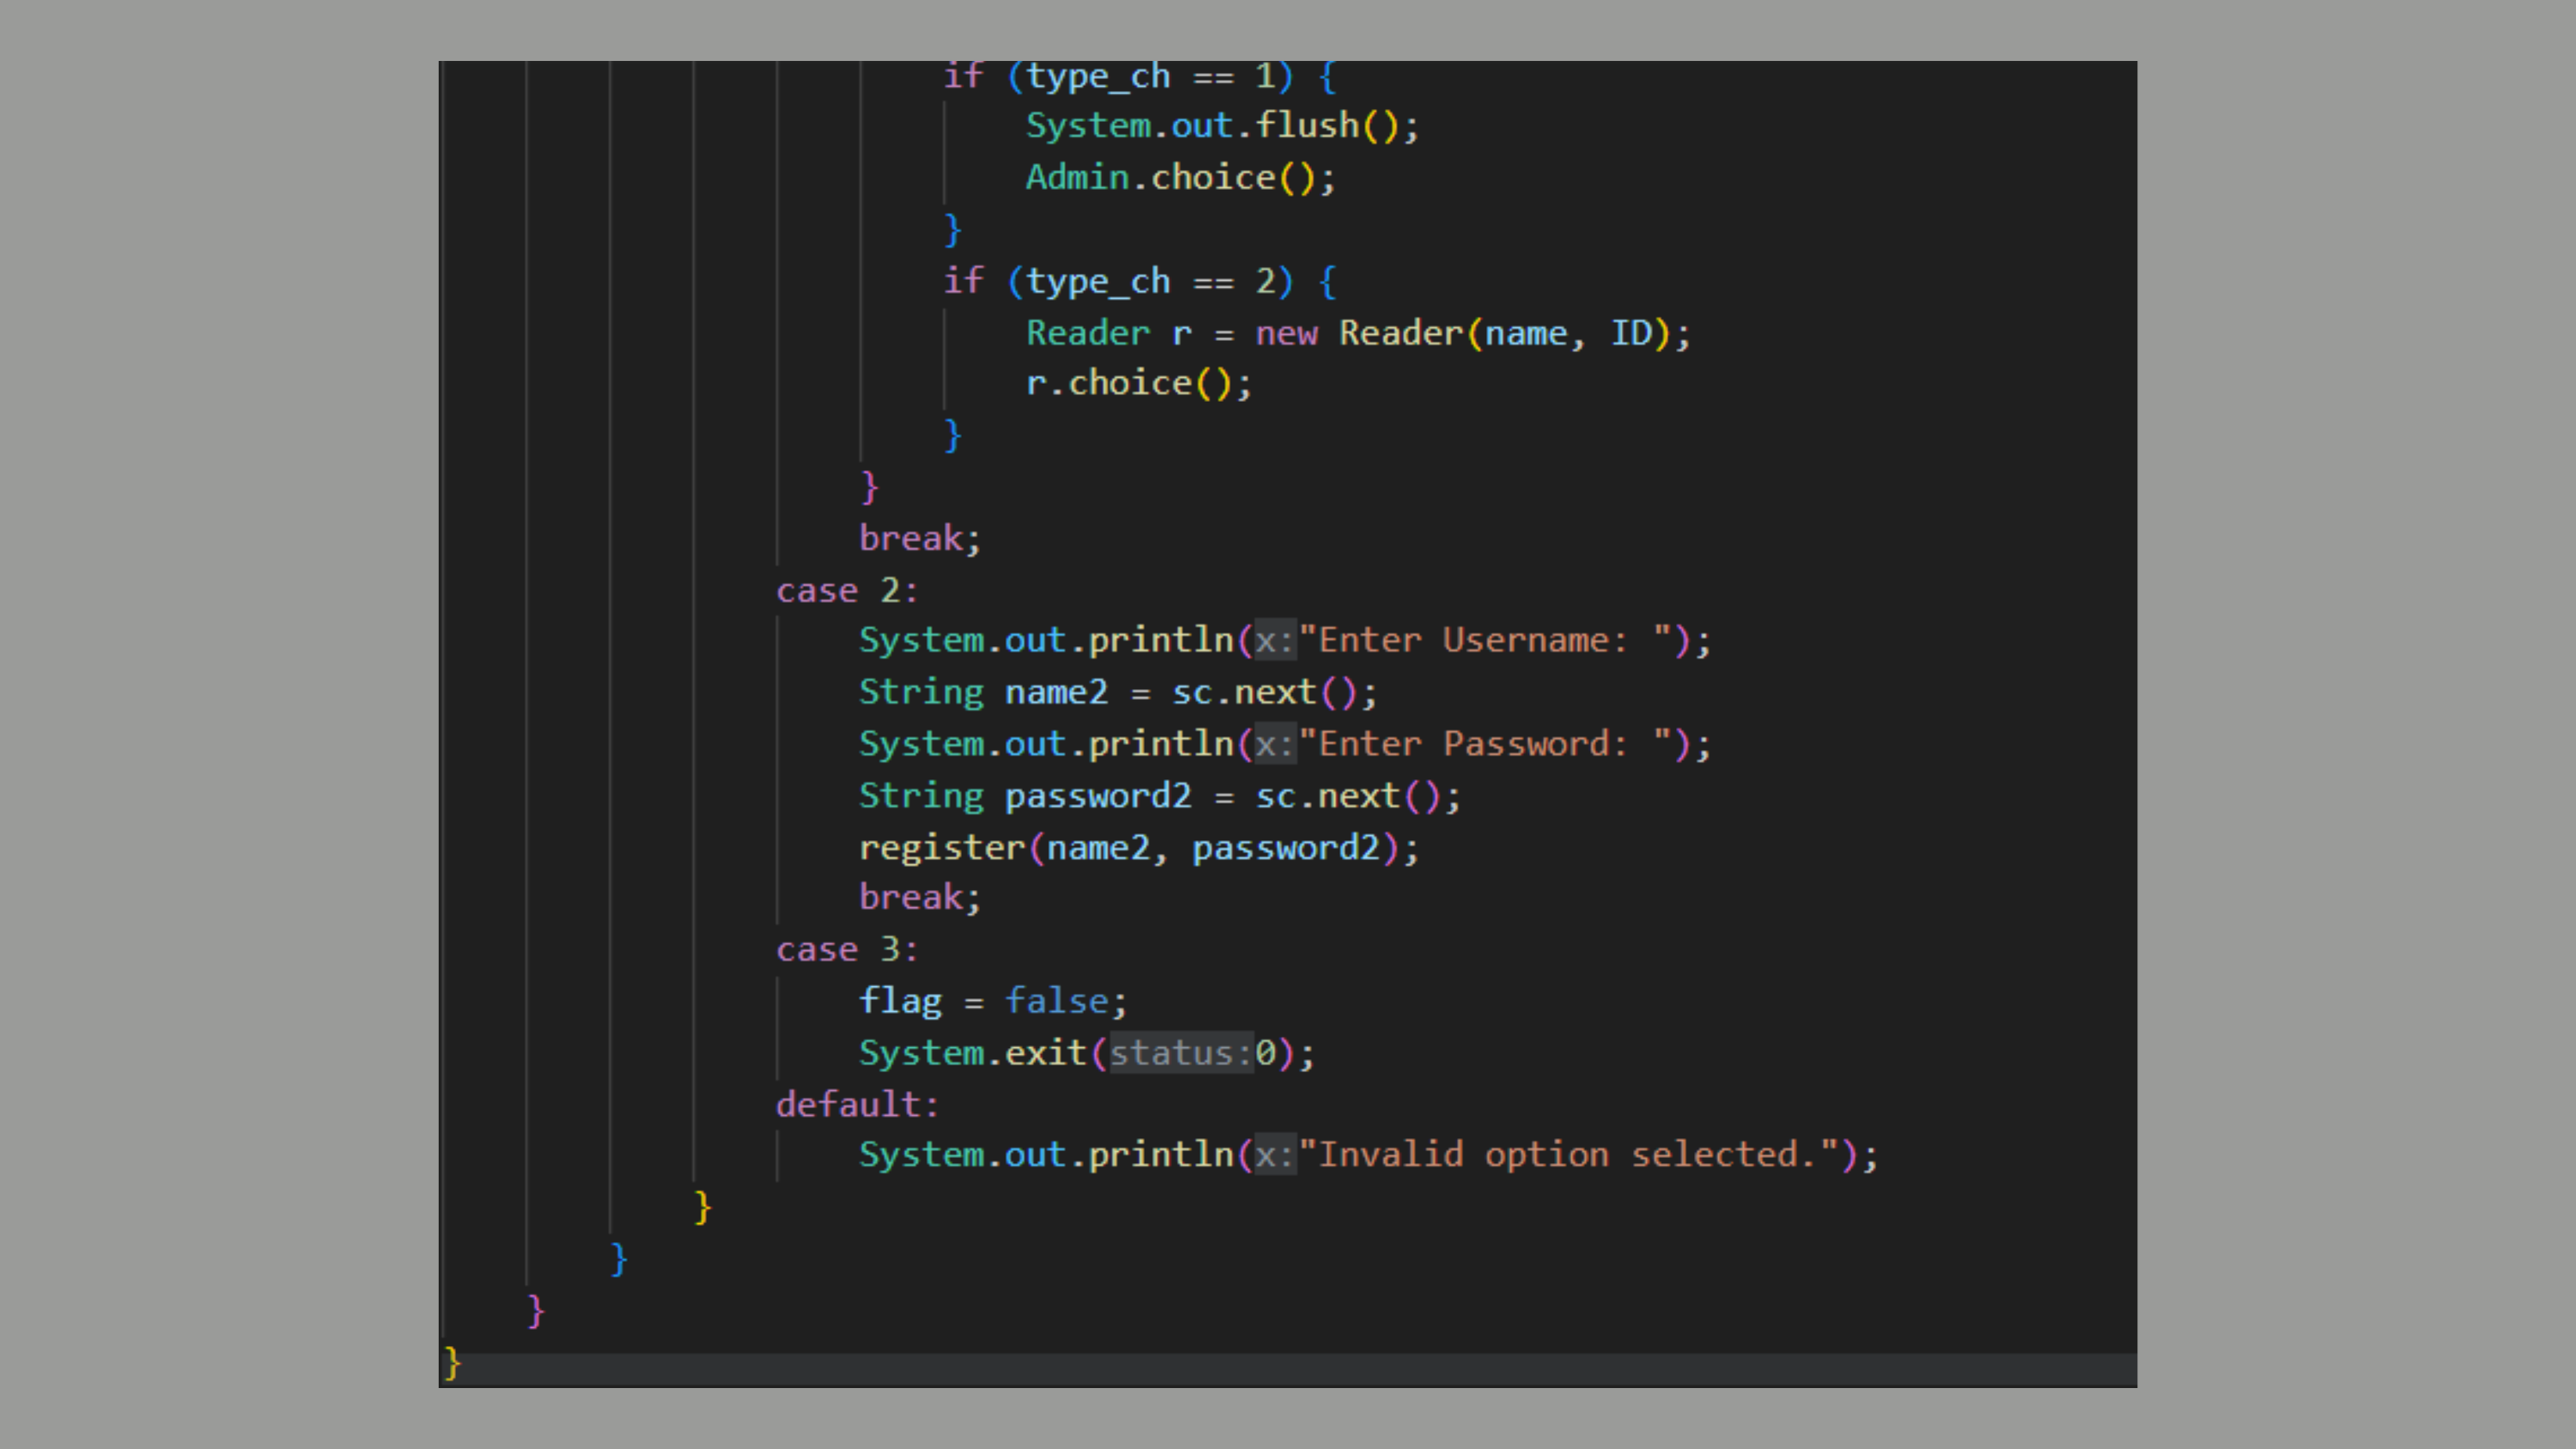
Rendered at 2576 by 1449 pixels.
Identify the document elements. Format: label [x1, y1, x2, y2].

text_box [438, 61, 2138, 1388]
